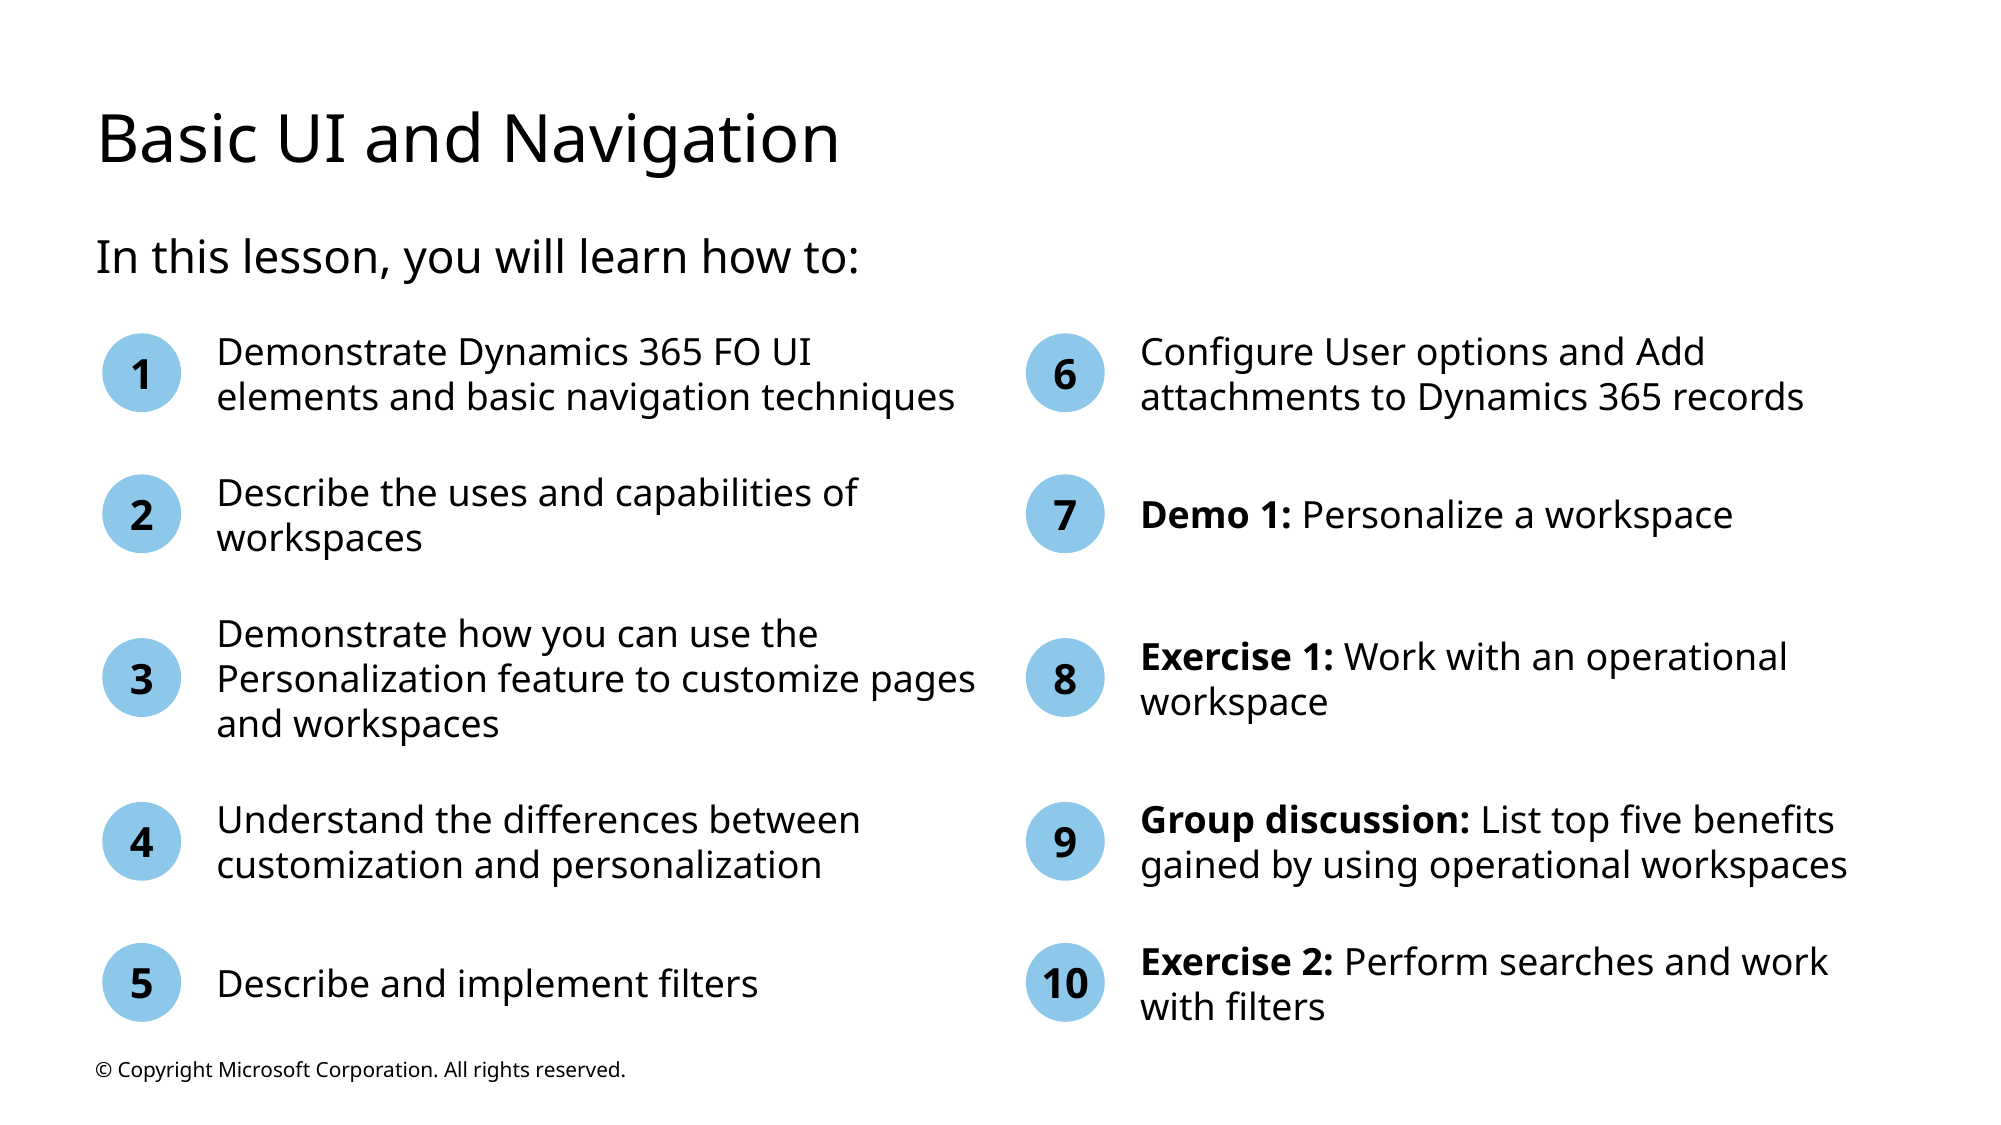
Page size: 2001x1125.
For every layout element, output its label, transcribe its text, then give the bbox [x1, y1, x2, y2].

text_box Demonstrate Dynamics 365 FO UI elements and basic navigation techniques [216, 327, 980, 419]
text_box 8 [1024, 637, 1106, 718]
text_box 7 [1024, 473, 1106, 555]
text_box 3 [101, 637, 183, 718]
text_box 1 [101, 332, 183, 414]
text_box Describe and implement filters [216, 936, 980, 1028]
text_box 5 [101, 942, 183, 1023]
text_box Demonstrate how you can use the Personalization feature to customize pages and workspaces [216, 609, 980, 746]
text_box 2 [101, 473, 183, 555]
text_box Exercise 2: Perform searches and work with filters [1140, 936, 1850, 1028]
text_box Exercise 1: Work with an operational workspace [1139, 632, 1903, 724]
text_box Describe the uses and capabilities of workspaces [216, 468, 980, 560]
text_box 6 [1024, 332, 1106, 414]
list In this lesson, you will learn how to: [95, 227, 1903, 283]
text_box Understand the differences between customization and personalization [216, 795, 980, 887]
text_box Demo 1: Personalize a workspace [1139, 468, 1903, 560]
text_box Configure User options and Add attachments to Dynamics 365 records [1139, 327, 1903, 419]
text_box Group discussion: List top five benefits gained by using operational workspaces [1139, 795, 1903, 887]
text_box 10 [1024, 942, 1106, 1023]
text_box 4 [101, 800, 183, 882]
title Basic UI and Navigation [96, 96, 1903, 177]
text_box 9 [1024, 800, 1106, 882]
